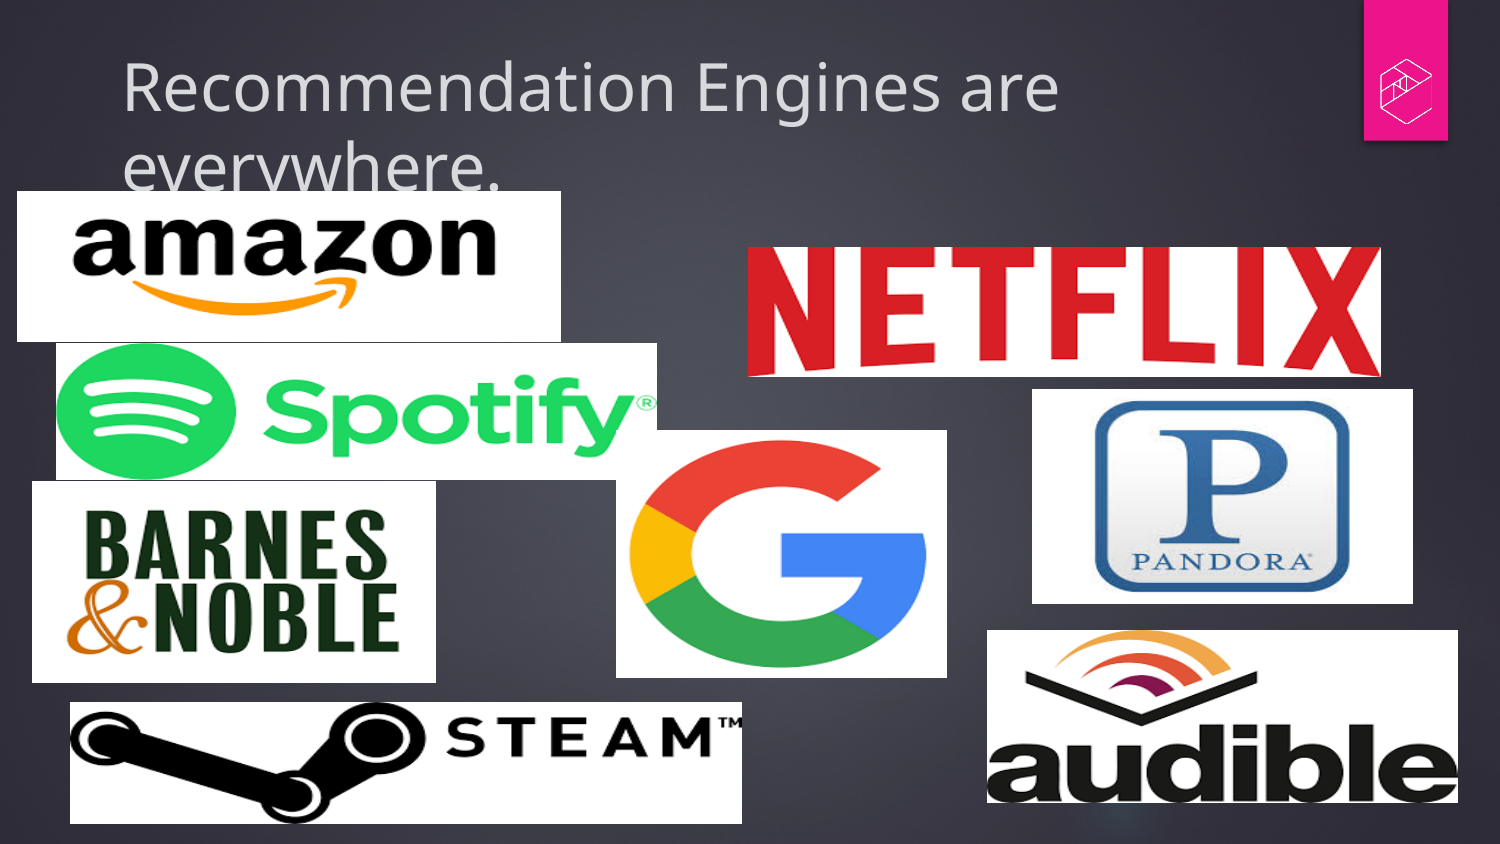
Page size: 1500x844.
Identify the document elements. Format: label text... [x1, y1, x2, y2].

picture [70, 702, 742, 824]
picture [747, 247, 1382, 377]
picture [17, 191, 562, 342]
picture [32, 481, 436, 684]
title Recommendation Engines are everywhere. [109, 39, 1391, 226]
picture [1032, 389, 1413, 604]
picture [55, 343, 947, 678]
picture [987, 629, 1458, 844]
